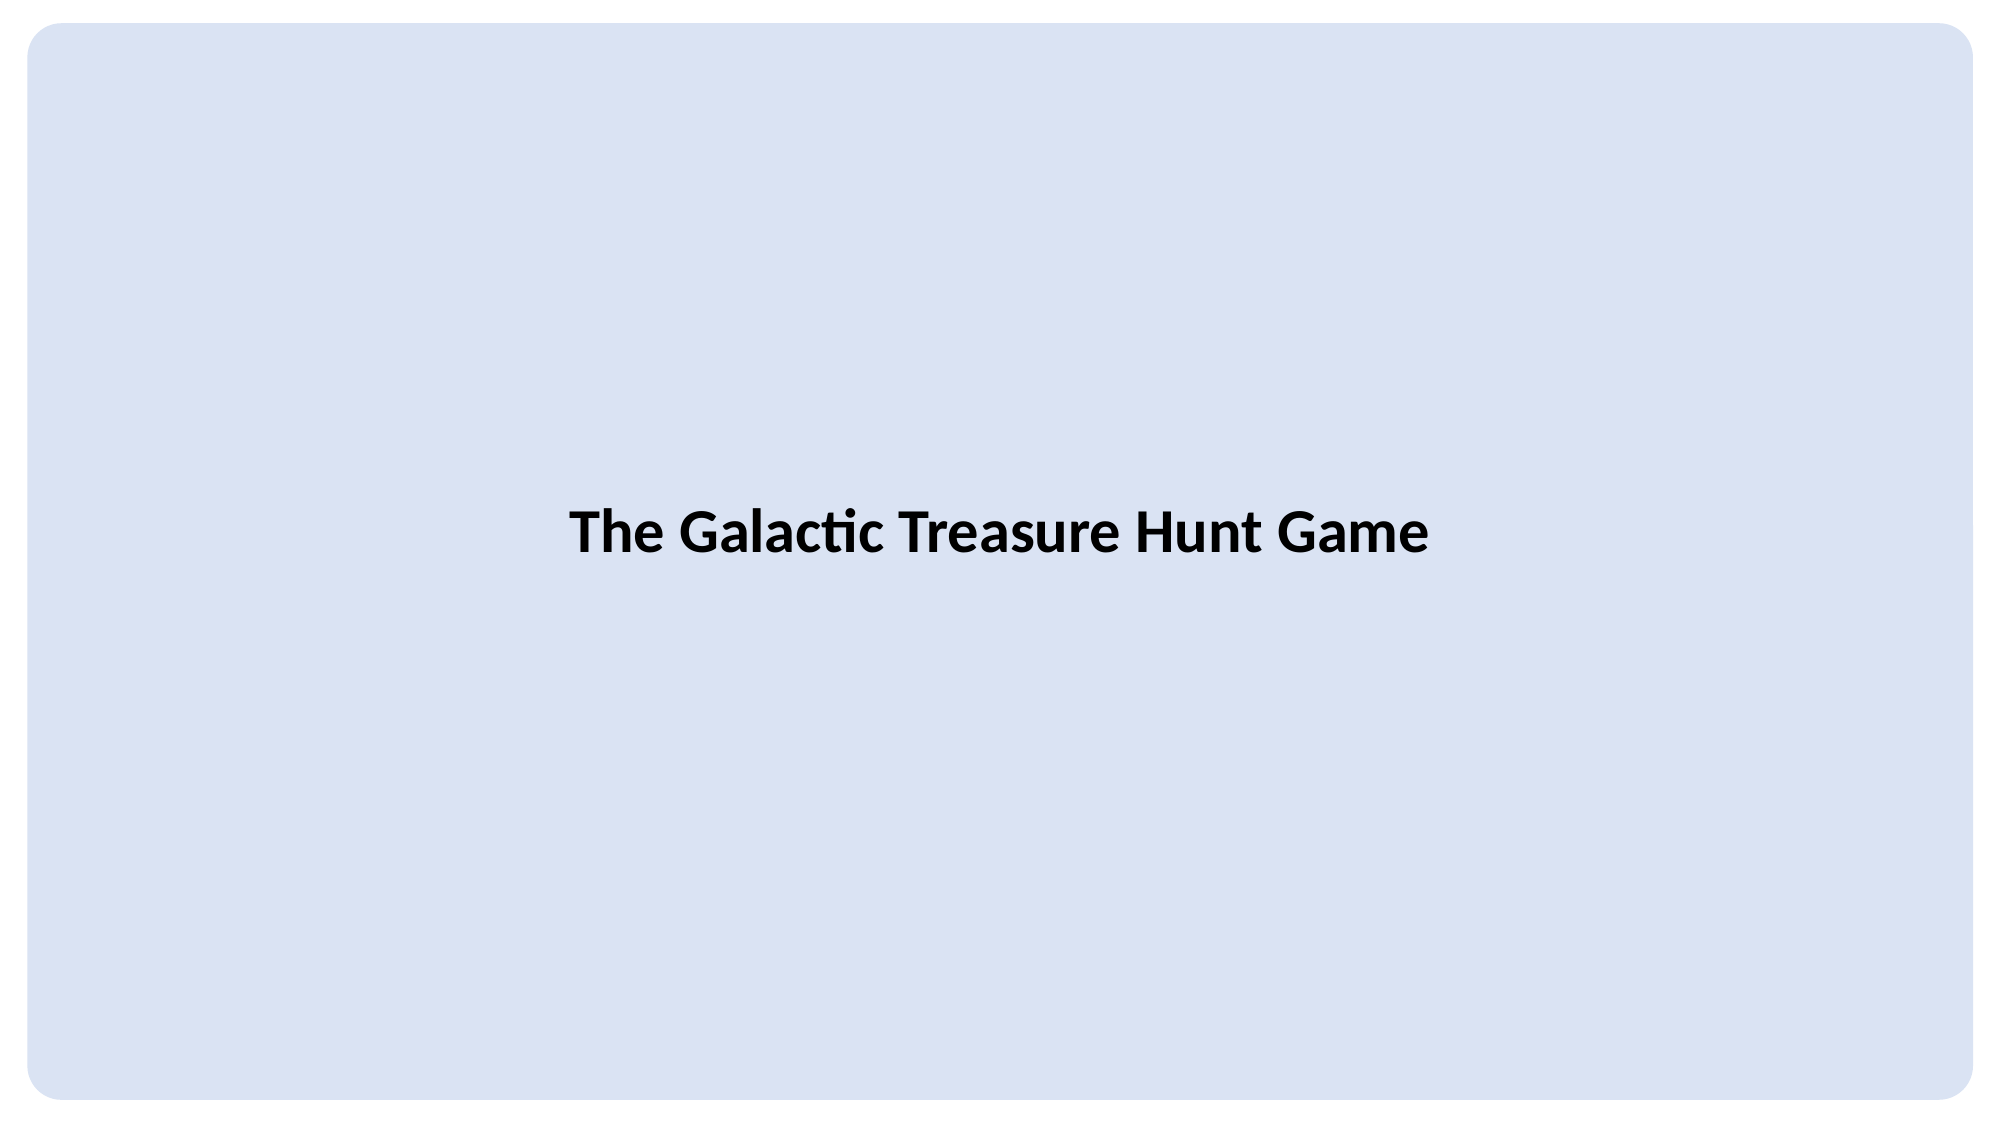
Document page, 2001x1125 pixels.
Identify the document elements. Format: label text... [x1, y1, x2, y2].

text_box The Galactic Treasure Hunt Game [26, 22, 1975, 1101]
